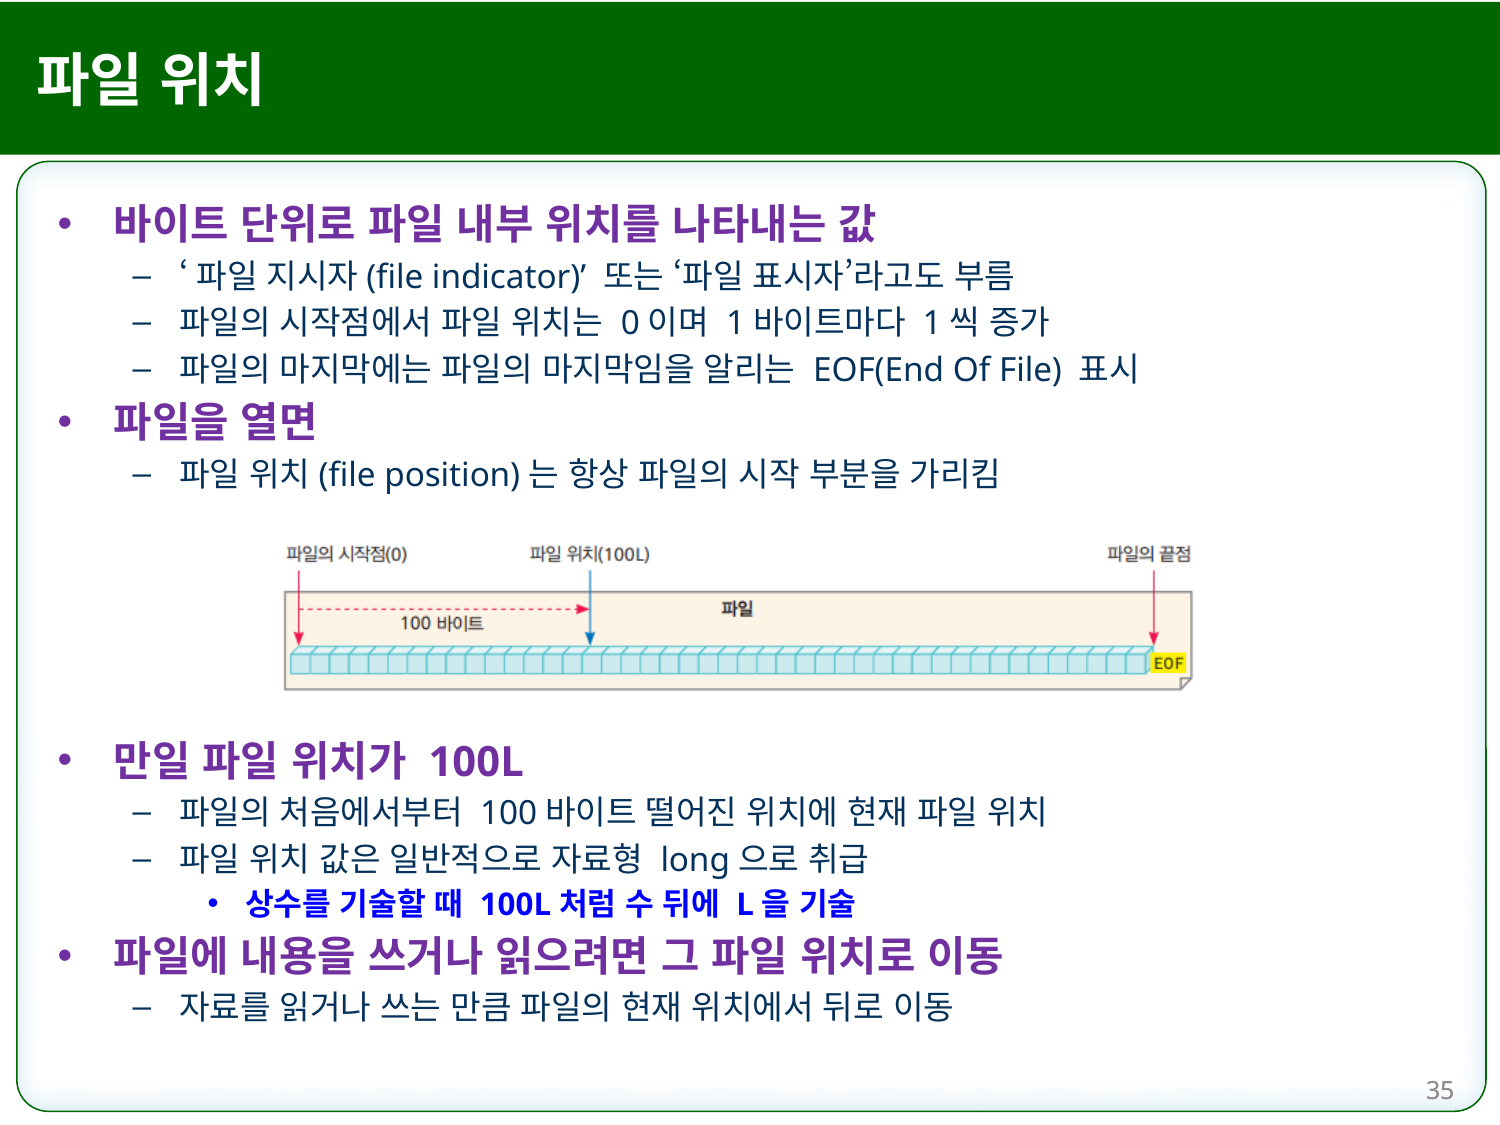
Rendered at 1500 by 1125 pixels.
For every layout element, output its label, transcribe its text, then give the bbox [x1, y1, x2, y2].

title 파일 위치 [21, 40, 1476, 115]
picture [275, 527, 1200, 703]
list 바이트 단위로 파일 내부 위치를 나타내는 값 ‘파일 지시자(file indicator)’ 또는 ‘파일 표시자’라고도 부름 파일의 시작점에서 파일 위치는 0이며 1바이트마다 1씩 증가 파일의 마지막에는 파일의 마지막임을 알리는 EOF(End Of File) 표시 파일을 열면 파일 위치(file position)는 항상 파일의 시작 부분을 가리킴 만일 파일 위치가 100L 파일의 처음에서부터 100바이트 떨어진 위치에 현재 파일 위치 파일 위치 값은 일반적으로 자료형 long으로 취급 상수를 기술할 때 100L처럼 수 뒤에 L을 기술 파일에 내용을 쓰거나 읽으려면 그 파일 위치로 이동 자료를 읽거나 쓰는 만큼 파일의 현재 위치에서 뒤로 이동 [42, 190, 1454, 1065]
slide_number 35 [1119, 1071, 1470, 1112]
